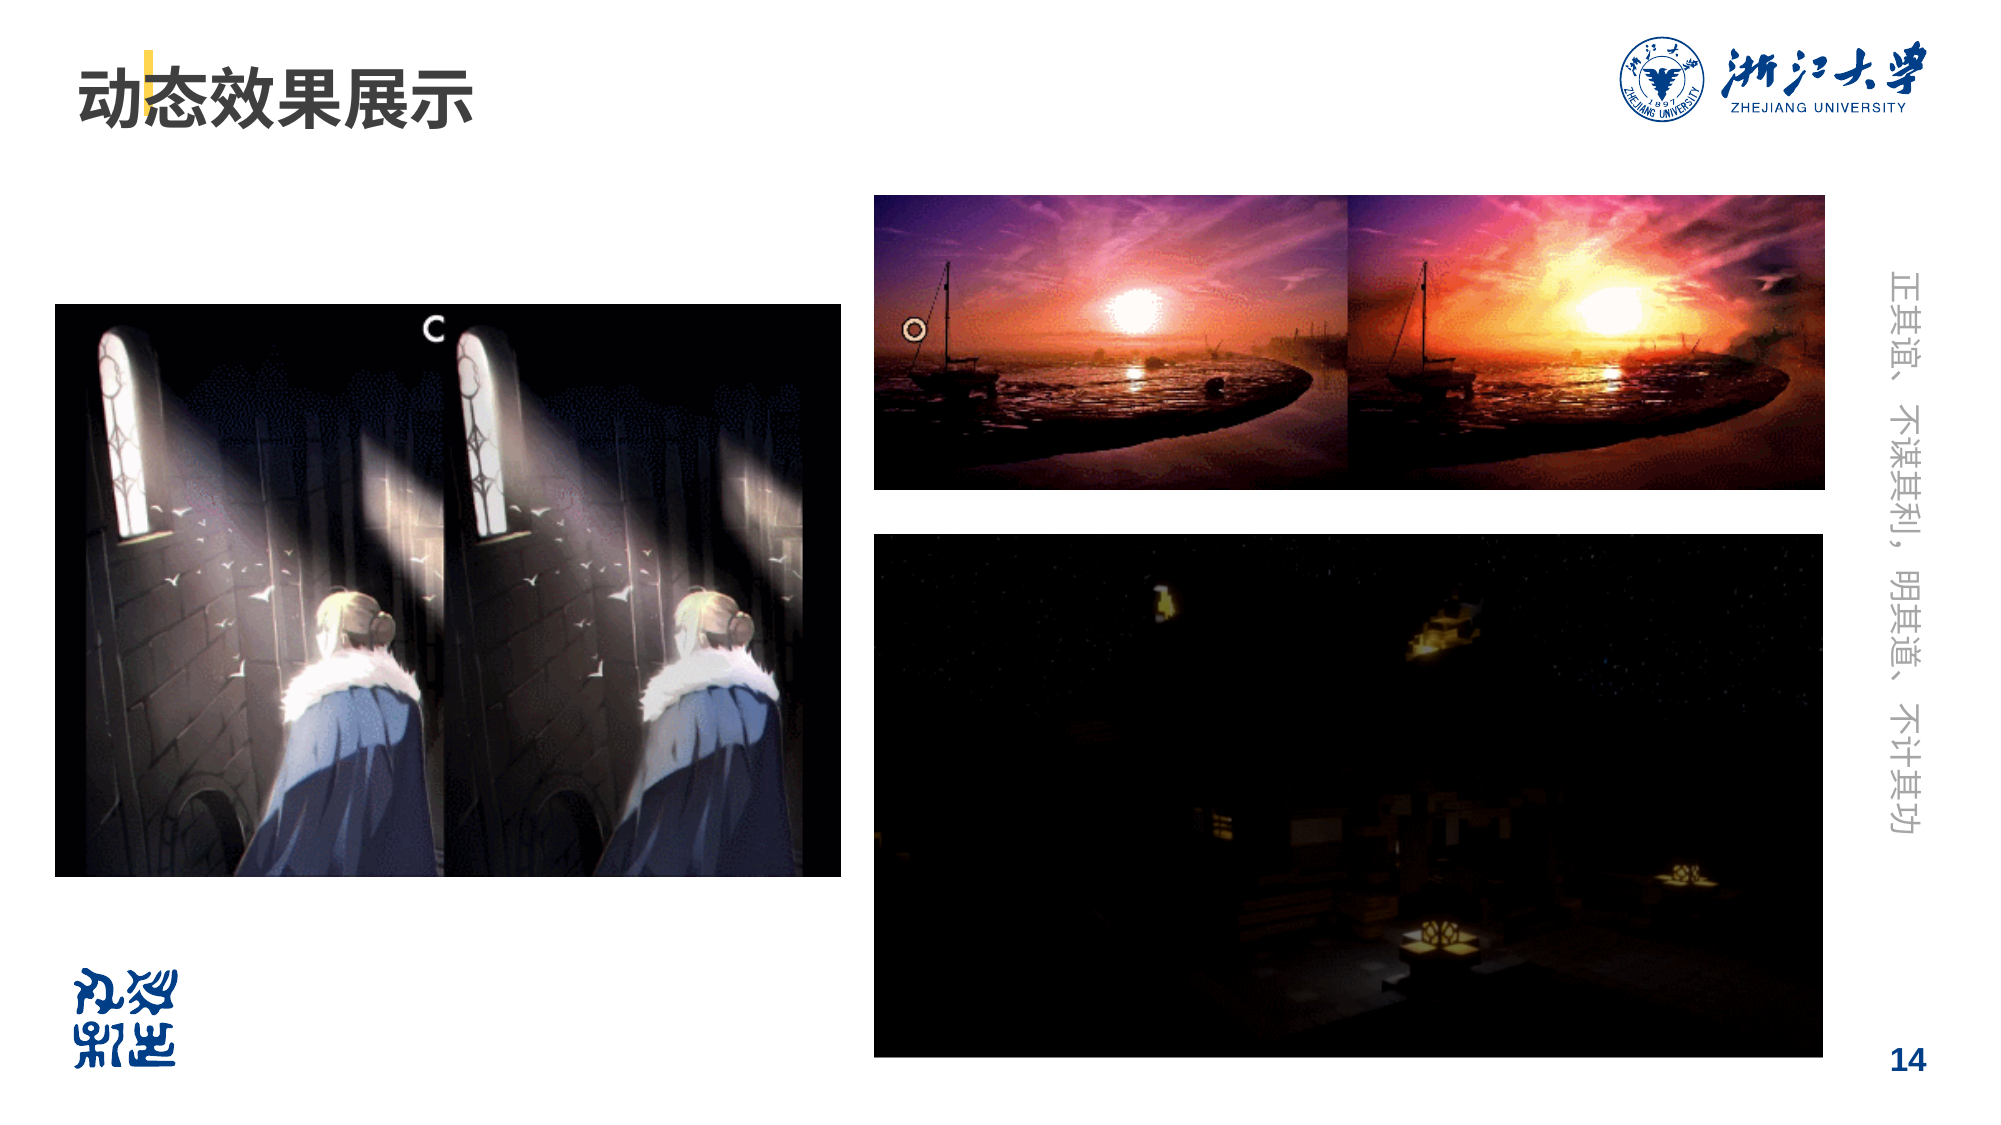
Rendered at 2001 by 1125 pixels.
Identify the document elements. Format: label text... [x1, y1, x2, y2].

picture [874, 195, 1825, 490]
slide_number 14 [1476, 1022, 1927, 1079]
picture [874, 534, 1823, 1075]
picture [55, 304, 841, 877]
title 动态效果展示 [76, 52, 1497, 151]
